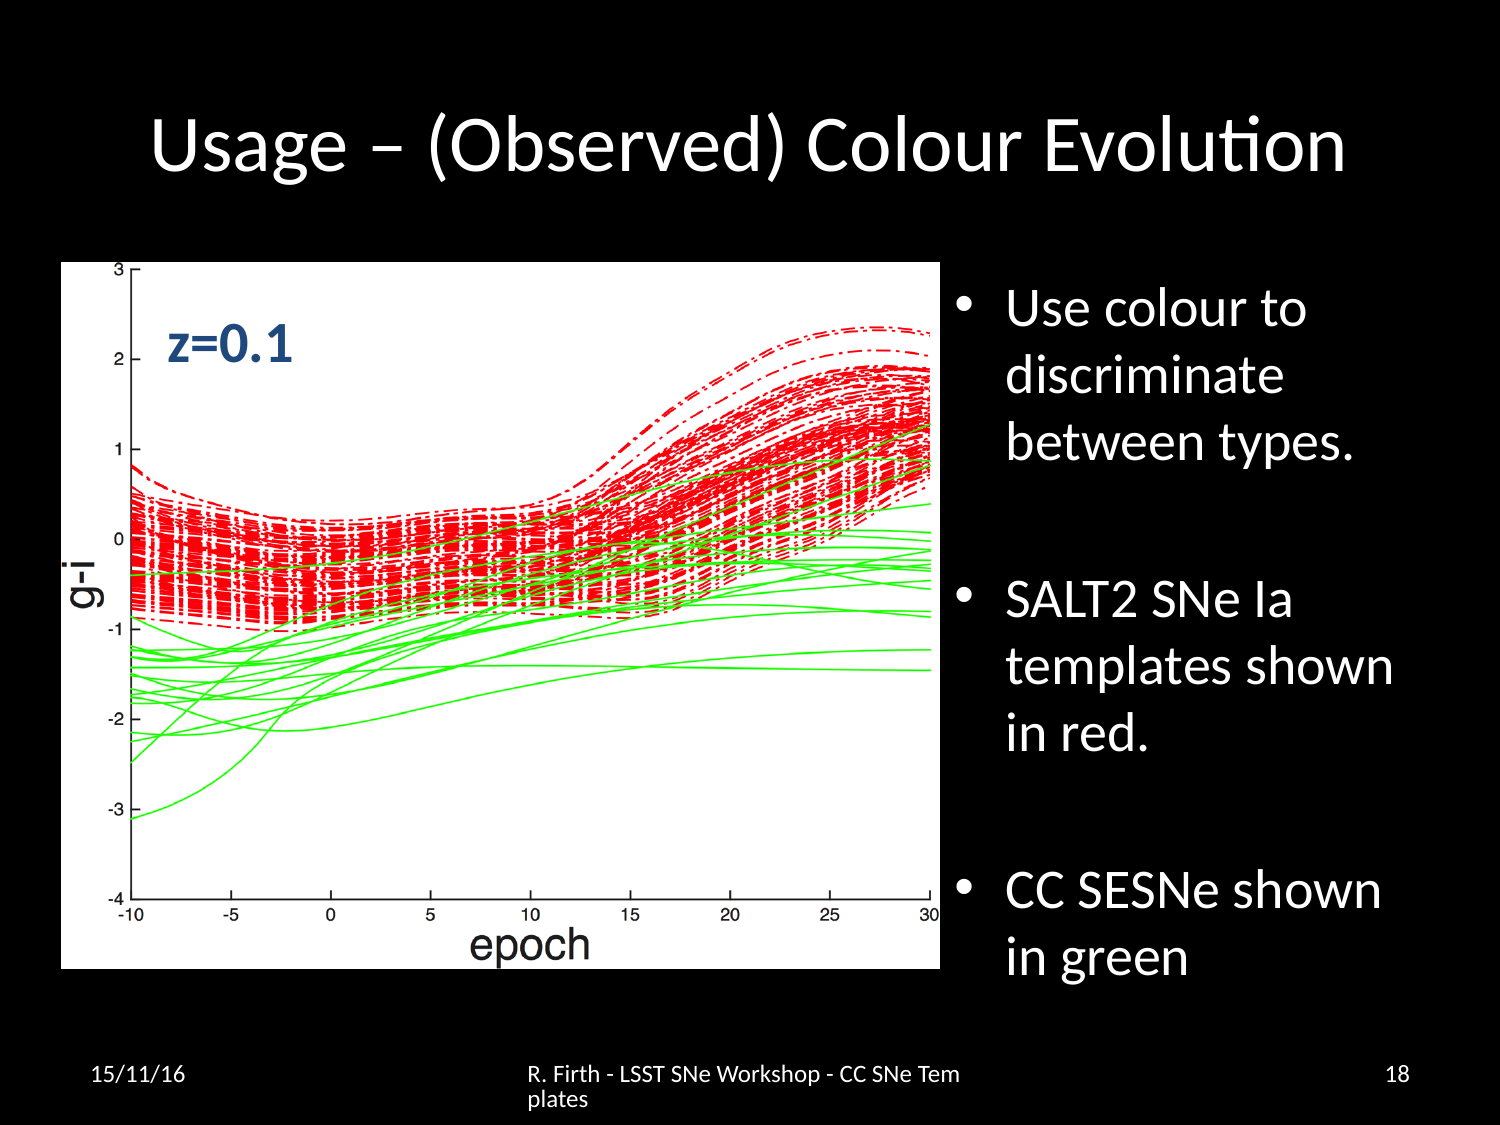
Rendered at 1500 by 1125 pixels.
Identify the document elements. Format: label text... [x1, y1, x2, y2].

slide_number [75, 1042, 425, 1103]
list Use colour to discriminate between types. SALT2 SNe Ia templates shown in red. CC SESNe shown in green [939, 262, 1425, 1005]
picture [61, 262, 940, 969]
footer R. Firth - LSST SNe Workshop - CC SNe Templates [512, 1042, 988, 1103]
slide_number 17 [1074, 1042, 1425, 1103]
title Usage – (Observed) Colour Evolution [75, 45, 1425, 233]
